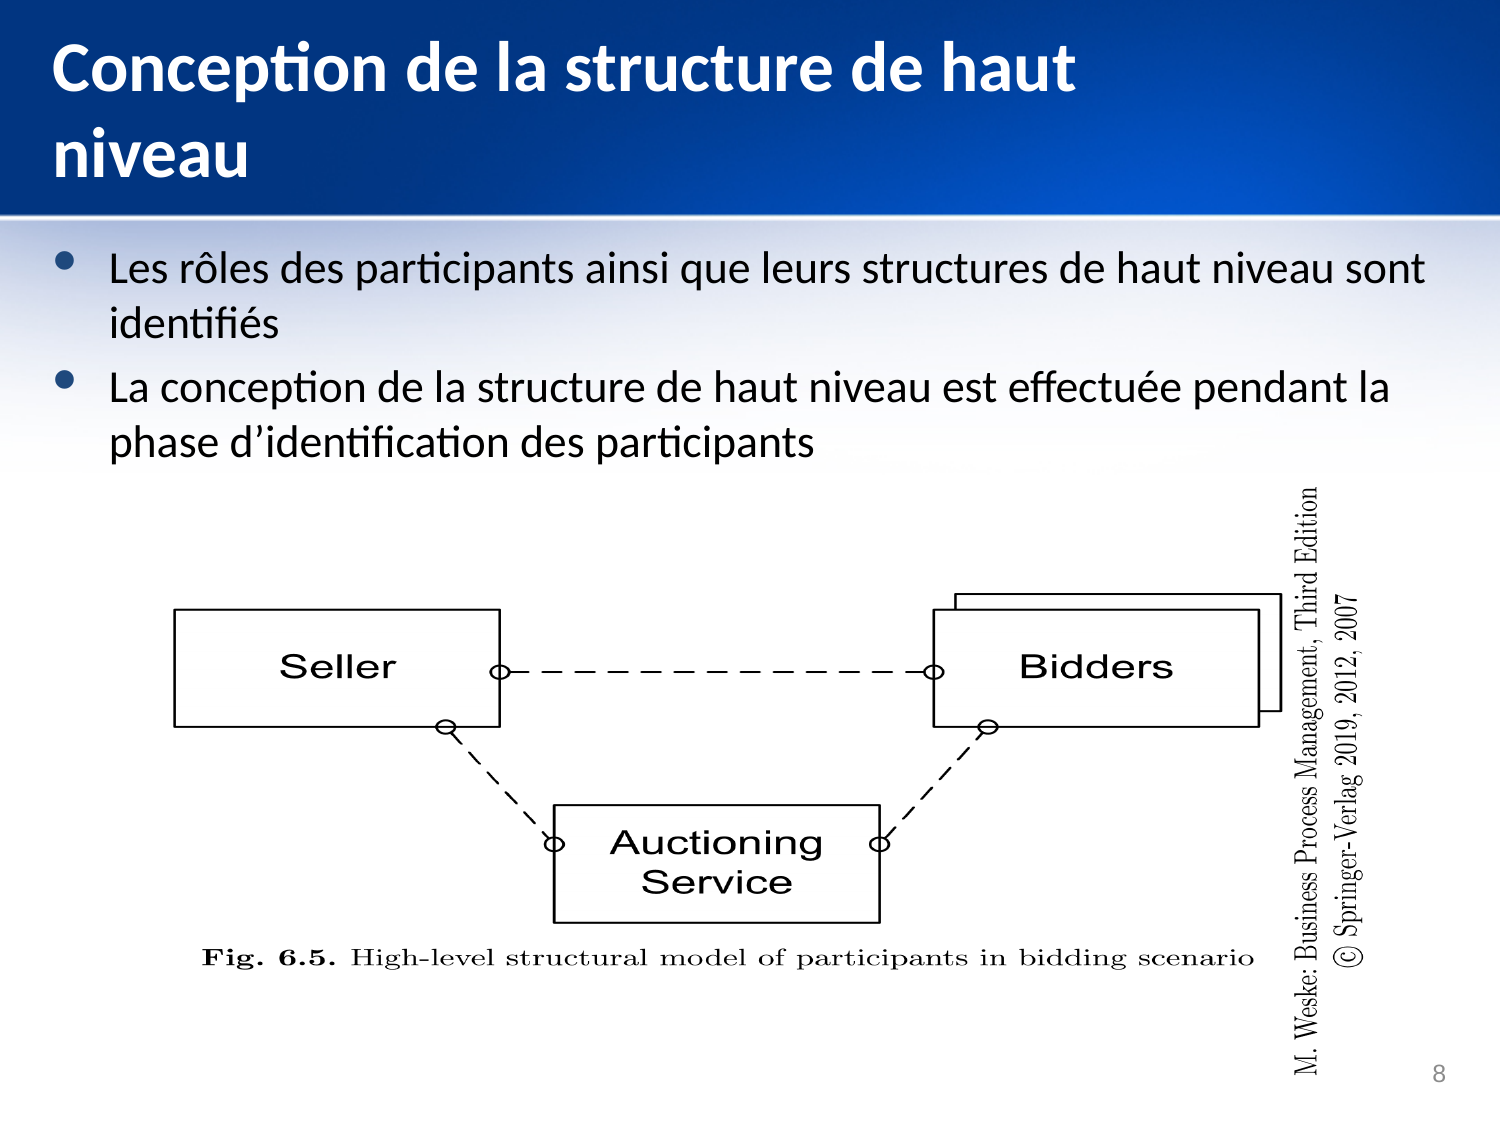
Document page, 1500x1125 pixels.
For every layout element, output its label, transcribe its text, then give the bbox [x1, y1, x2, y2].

picture [0, 0, 1500, 1125]
title Conception de la structure de haut niveau [37, 12, 1225, 200]
slide_number 8 [1111, 1042, 1462, 1103]
list Les rôles des participants ainsi que leurs structures de haut niveau sont identifiés La conception de la structure de haut niveau est effectuée pendant la phase d’identification des participants [37, 230, 1463, 486]
